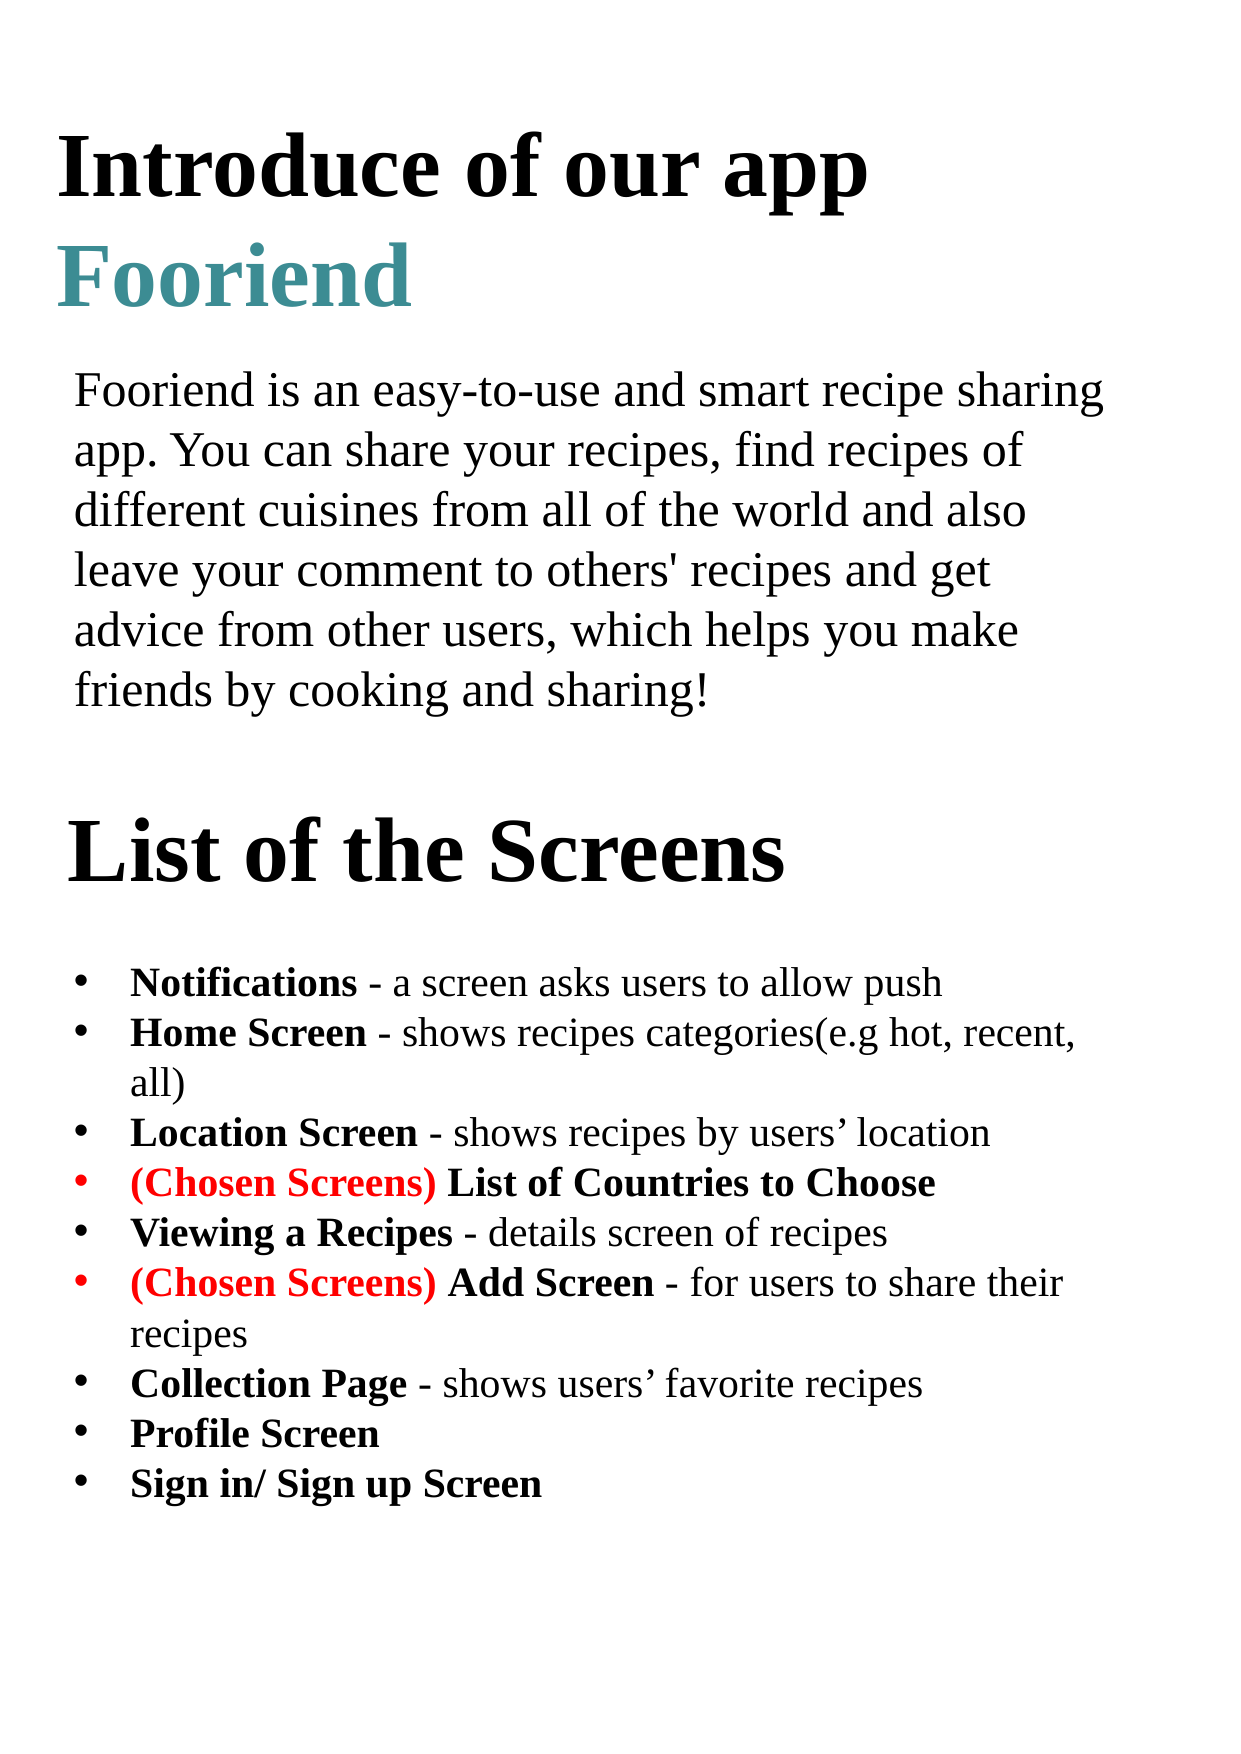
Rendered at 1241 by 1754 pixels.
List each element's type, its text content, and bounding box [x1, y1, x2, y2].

text_box Fooriend is an easy-to-use and smart recipe sharing app. You can share your recipes, find recipes of different cuisines from all of the world and also leave your comment to others' recipes and get advice from other users, which helps you make friends by cooking and sharing! [59, 349, 1140, 724]
text_box Introduce of our app Fooriend [41, 97, 1236, 332]
text_box List of the Screens [53, 782, 1241, 908]
text_box Notifications - a screen asks users to allow push Home Screen - shows recipes categories(e.g hot, recent, all) Location Screen - shows recipes by users’ location (Chosen Screens) List of Countries to Choose Viewing a Recipes - details screen of recipes (Chosen Screens) Add Screen - for users to share their recipes Collection Page - shows users’ favorite recipes Profile Screen Sign in/ Sign up Screen [59, 947, 1140, 1563]
